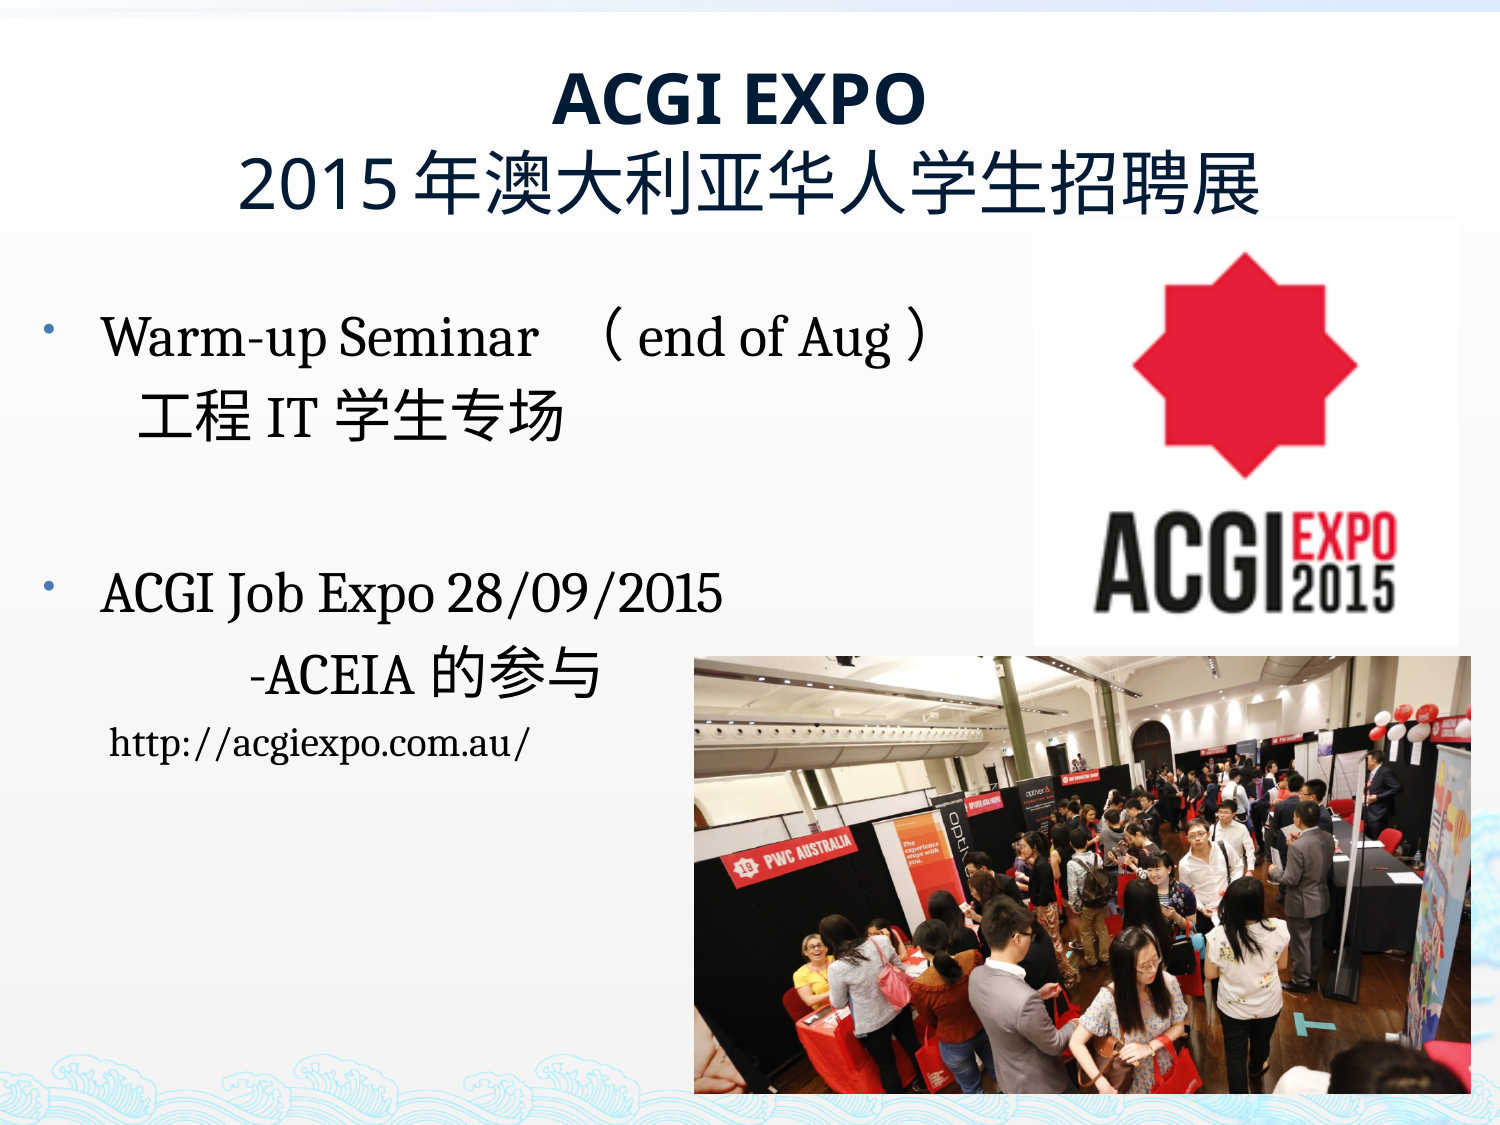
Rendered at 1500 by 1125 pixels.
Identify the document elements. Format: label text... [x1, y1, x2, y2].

picture [1032, 219, 1460, 646]
title ACGI EXPO 2015年澳大利亚华人学生招聘展 [75, 45, 1425, 233]
picture [693, 656, 1471, 1095]
list Warm-up Seminar （end of Aug） 工程IT学生专场 ACGI Job Expo 28/09/2015 -ACEIA的参与 http://acgiexpo.com.au/ [29, 290, 1380, 991]
